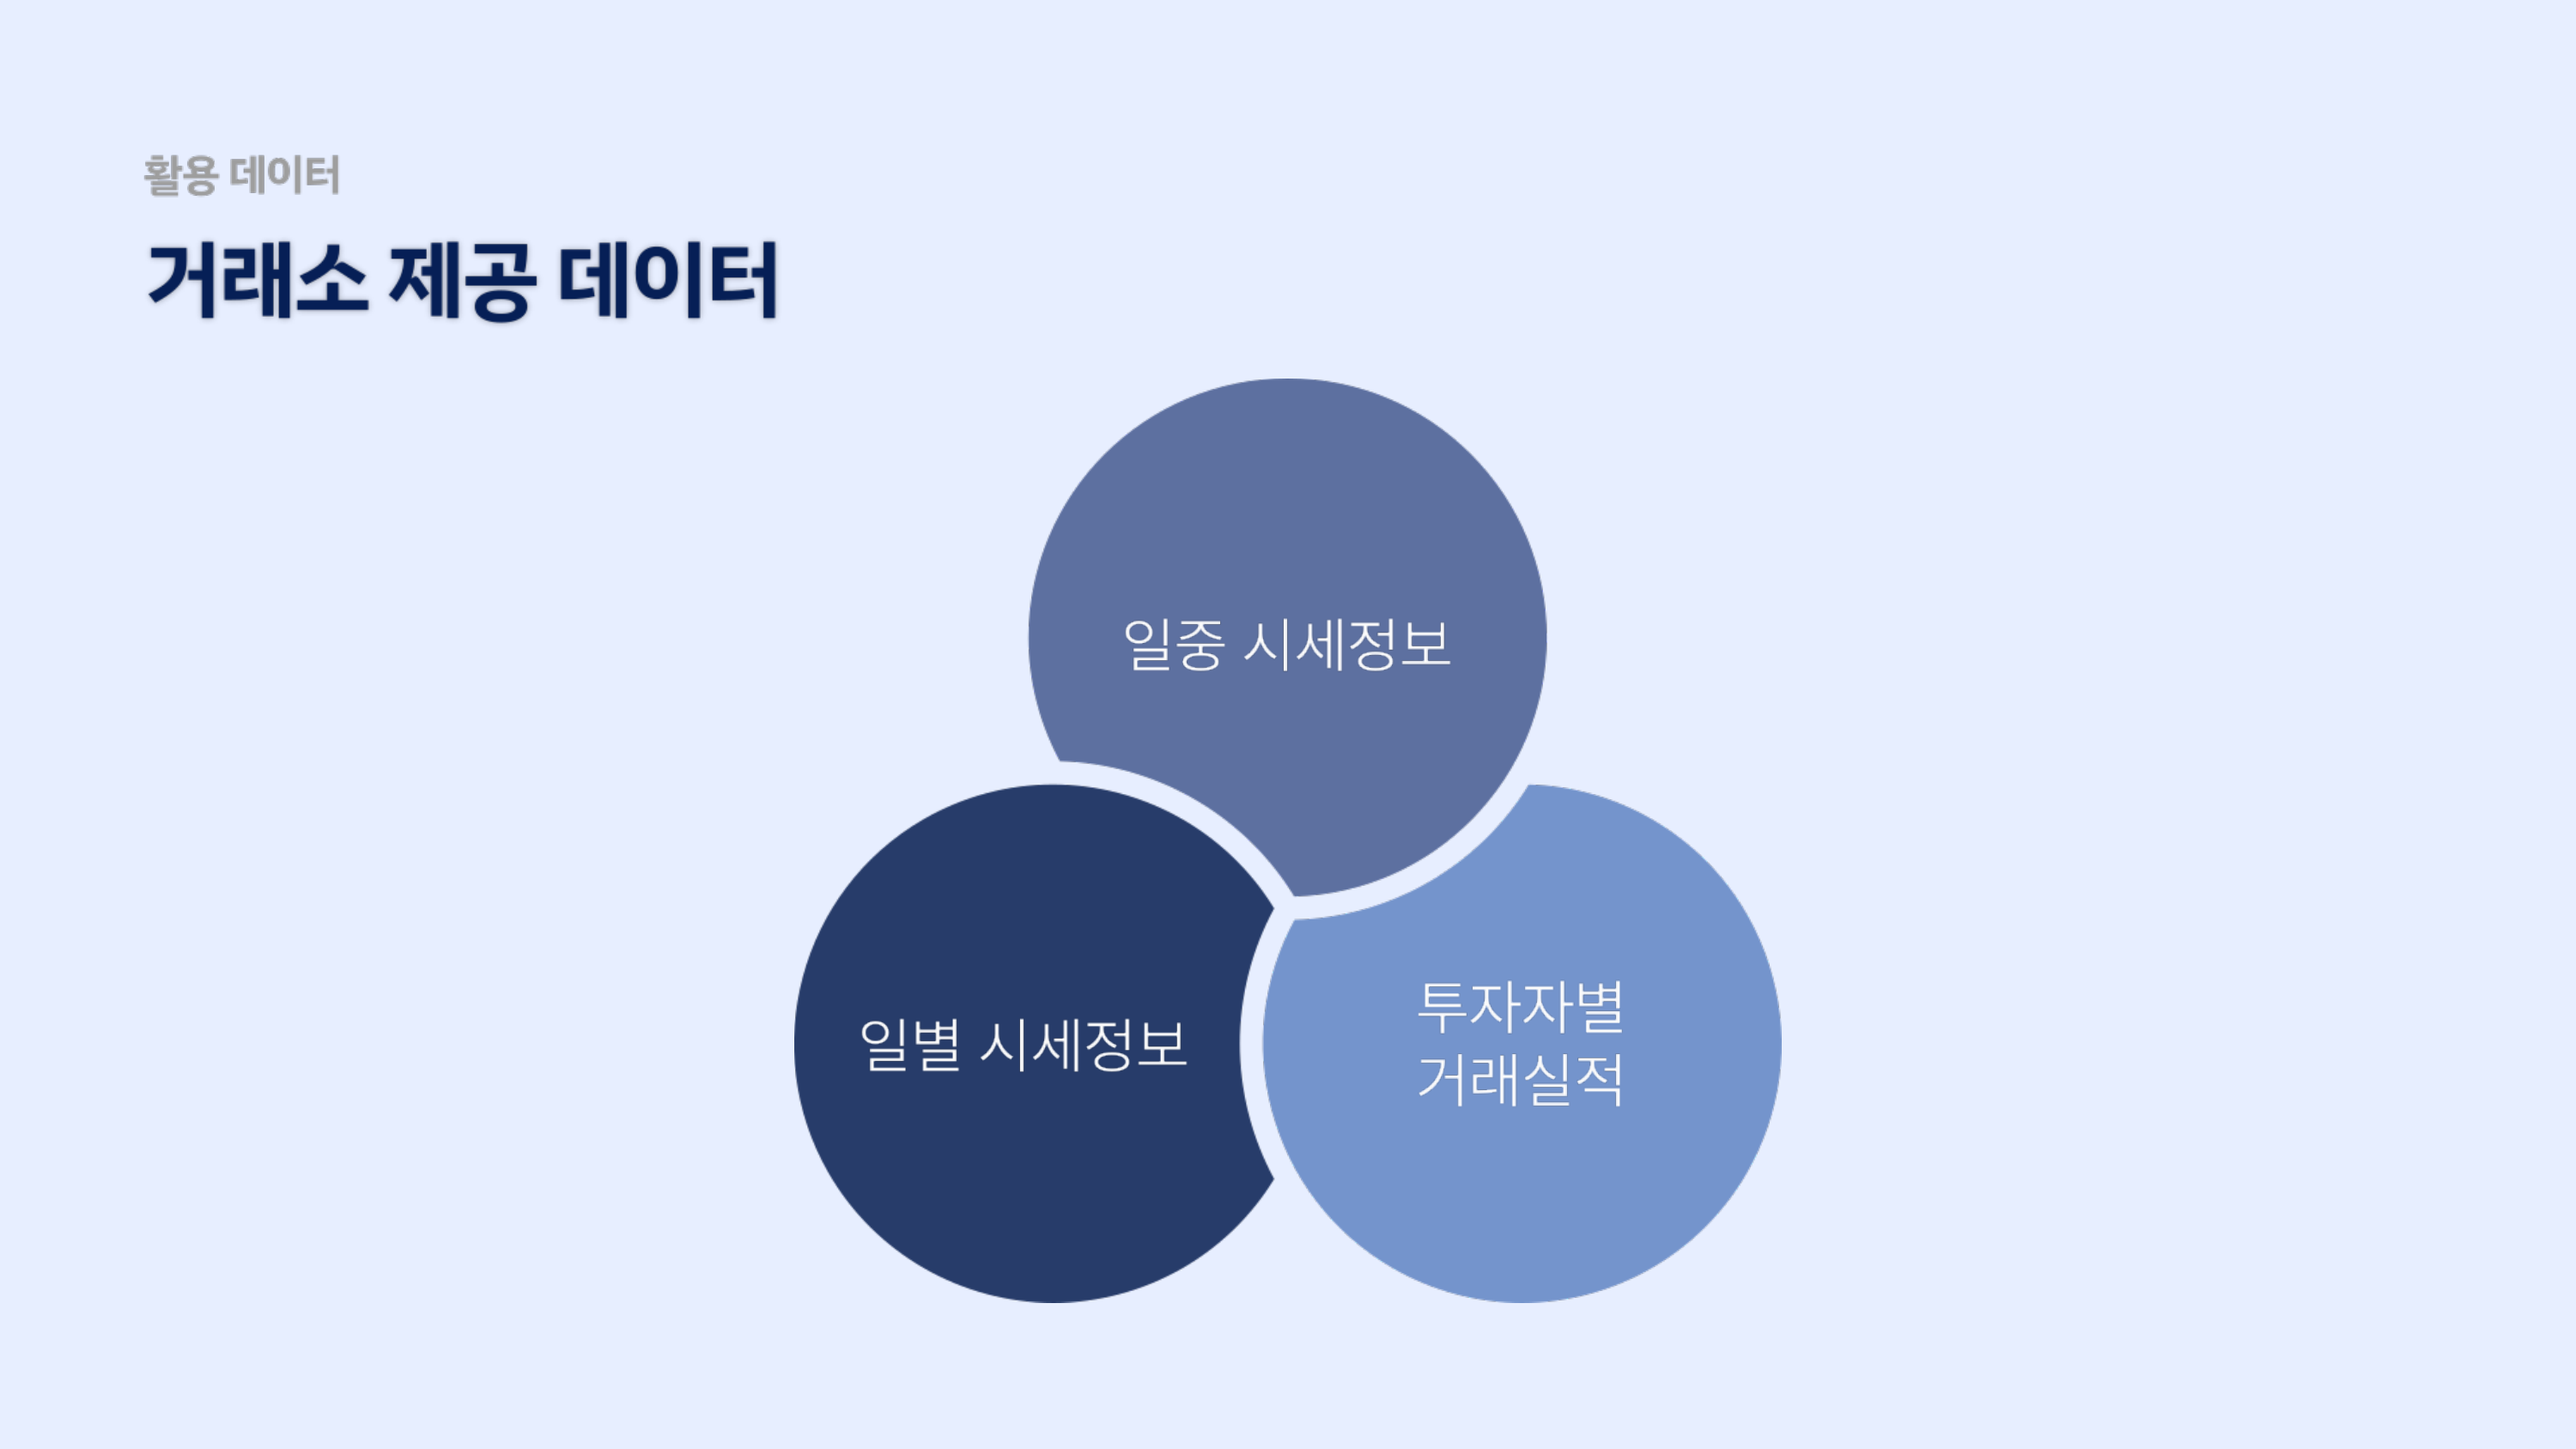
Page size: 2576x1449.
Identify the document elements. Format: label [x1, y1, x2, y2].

picture [1078, 593, 1479, 700]
text_box [793, 379, 1782, 1304]
picture [1313, 956, 1653, 1136]
picture [67, 137, 1008, 581]
picture [815, 994, 1216, 1100]
